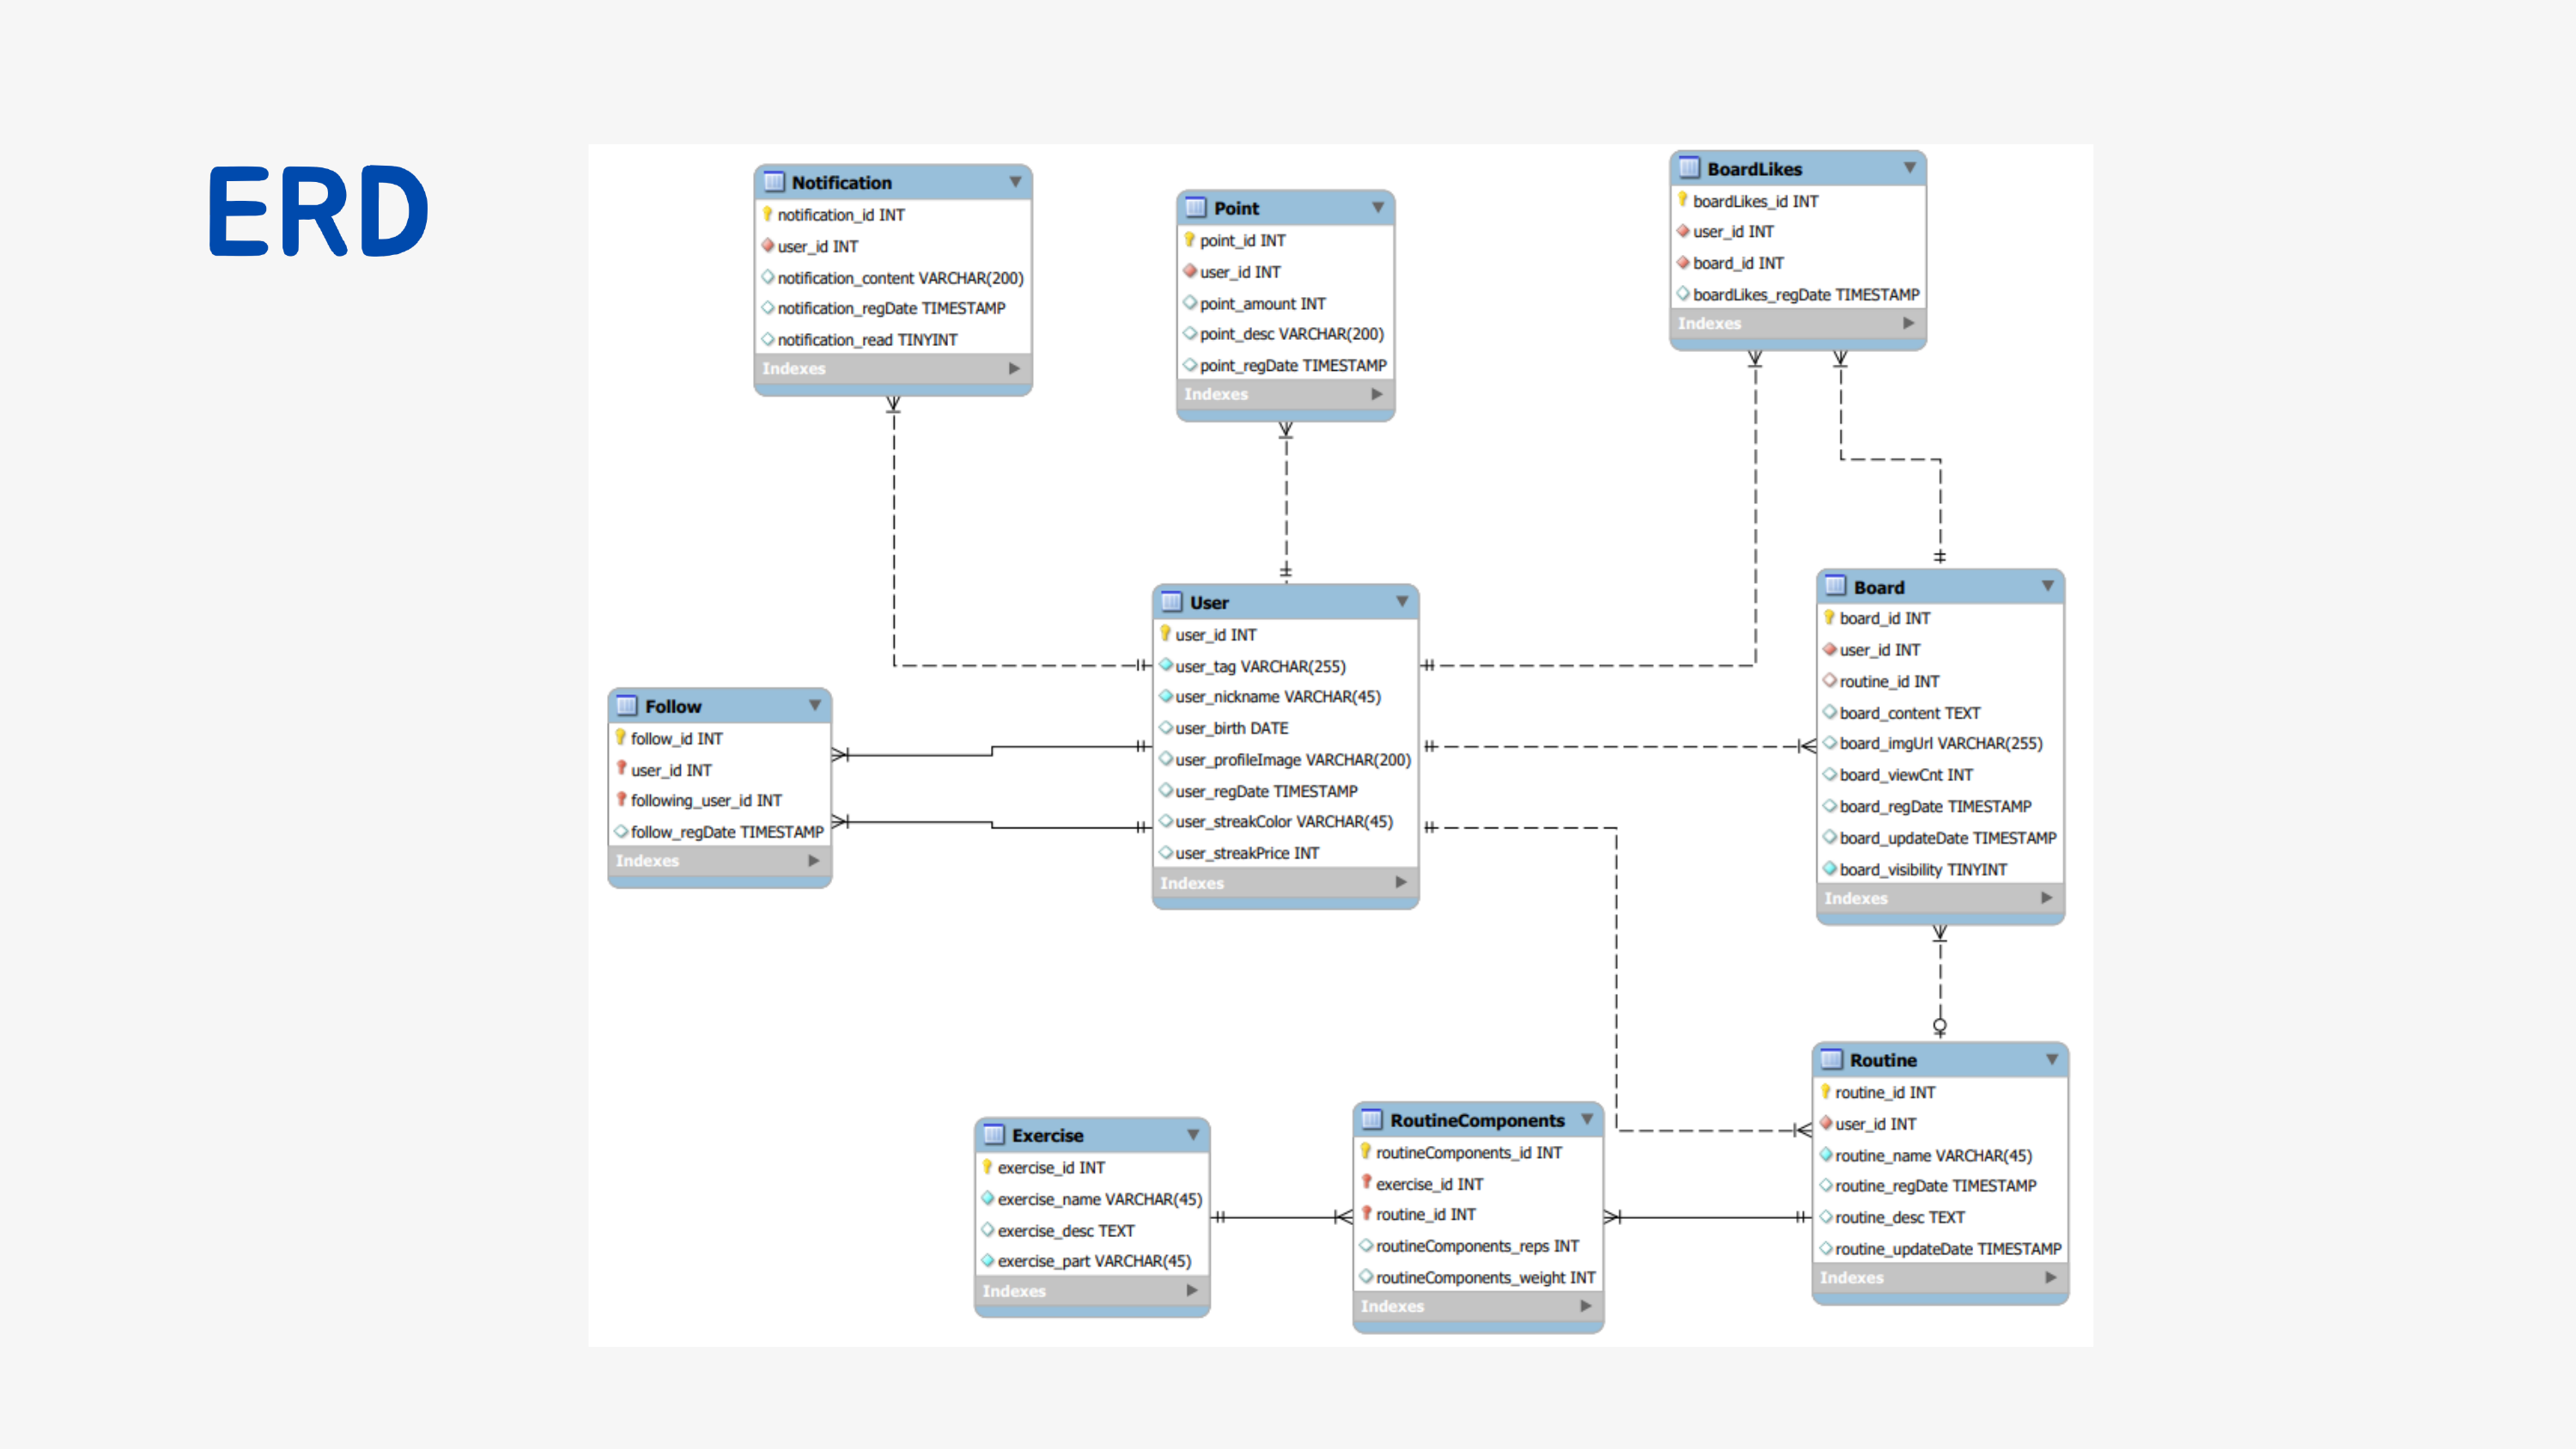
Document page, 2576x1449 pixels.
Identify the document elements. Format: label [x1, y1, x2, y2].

text_box [588, 144, 2094, 1348]
picture [128, 100, 1092, 364]
